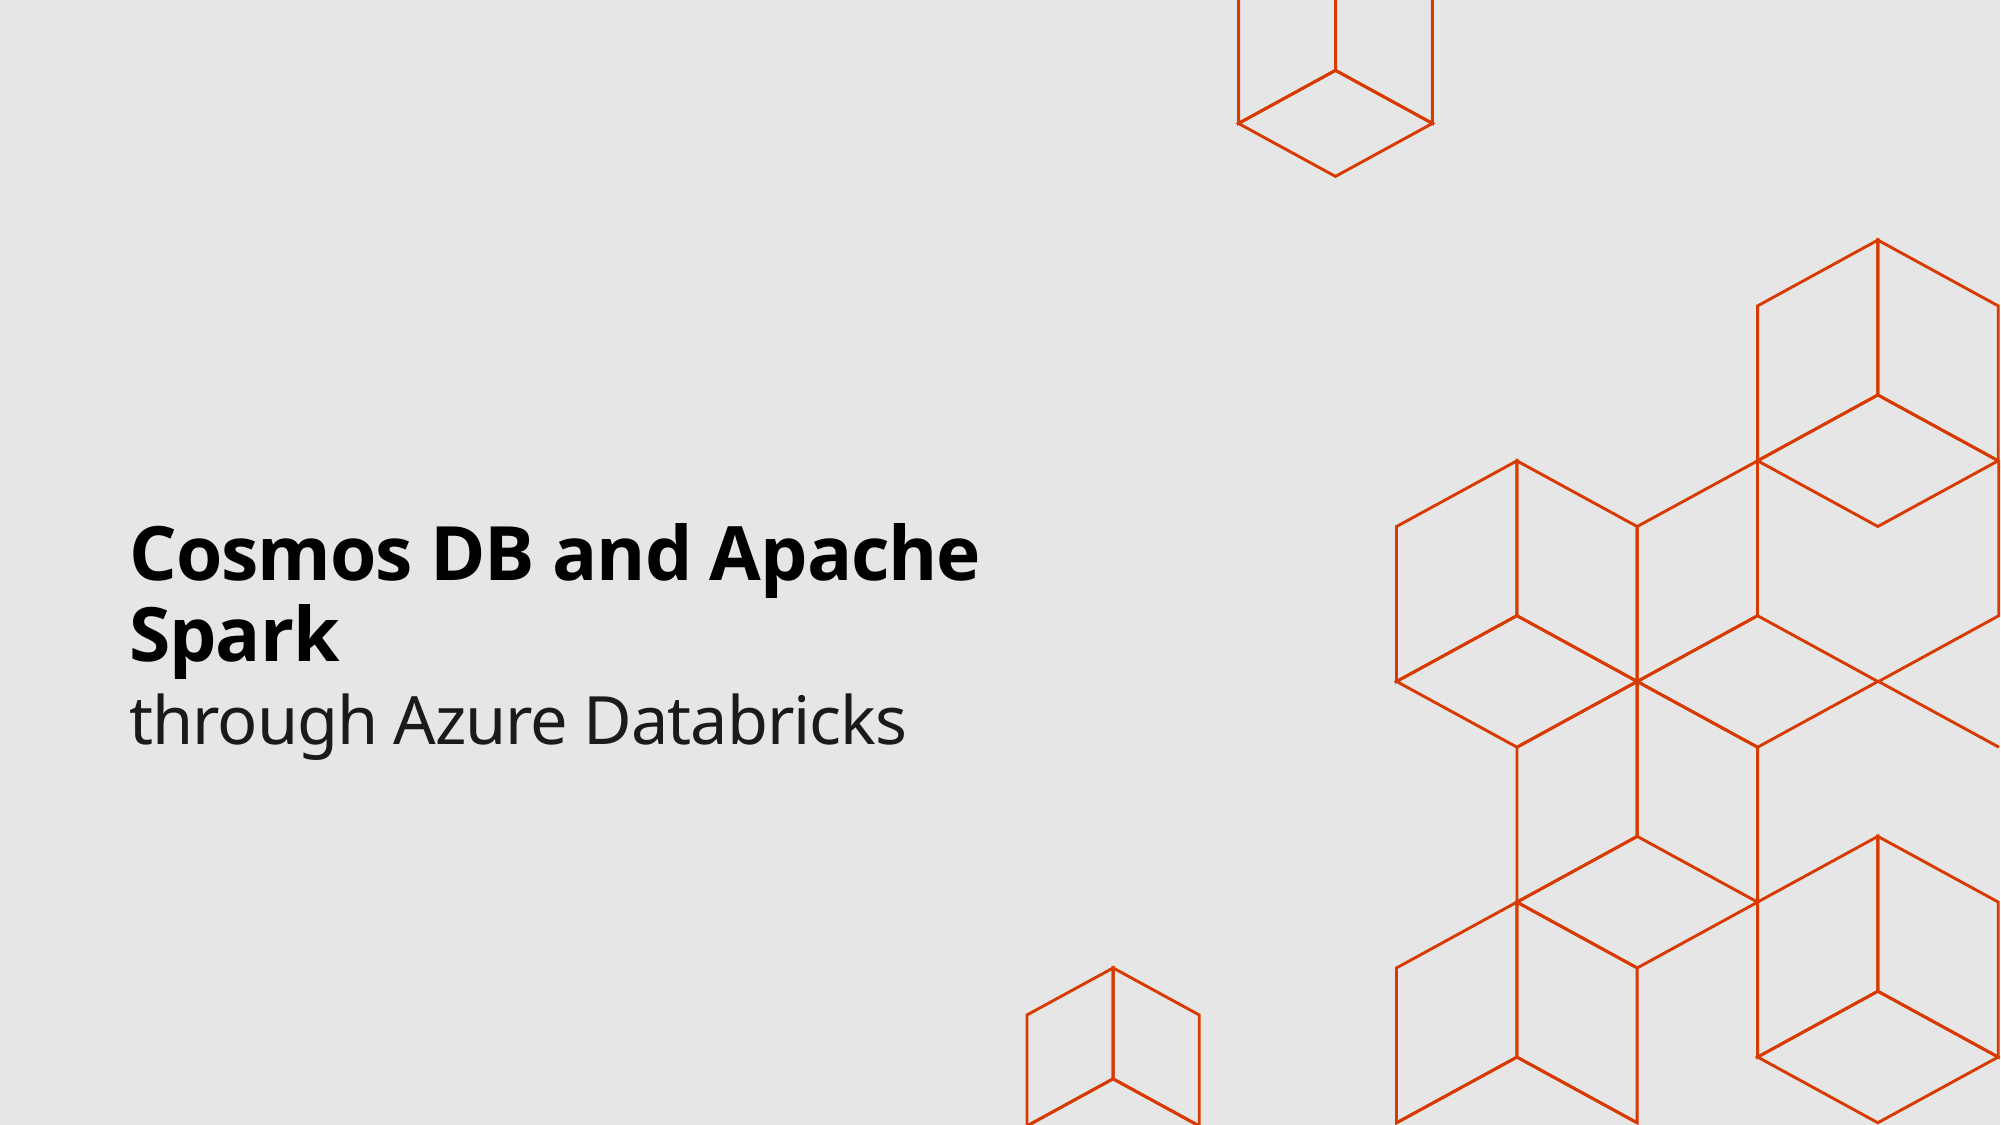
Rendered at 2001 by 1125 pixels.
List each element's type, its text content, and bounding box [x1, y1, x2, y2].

text_box through Azure Databricks [129, 687, 1180, 760]
title Cosmos DB and Apache Spark [129, 595, 1180, 678]
